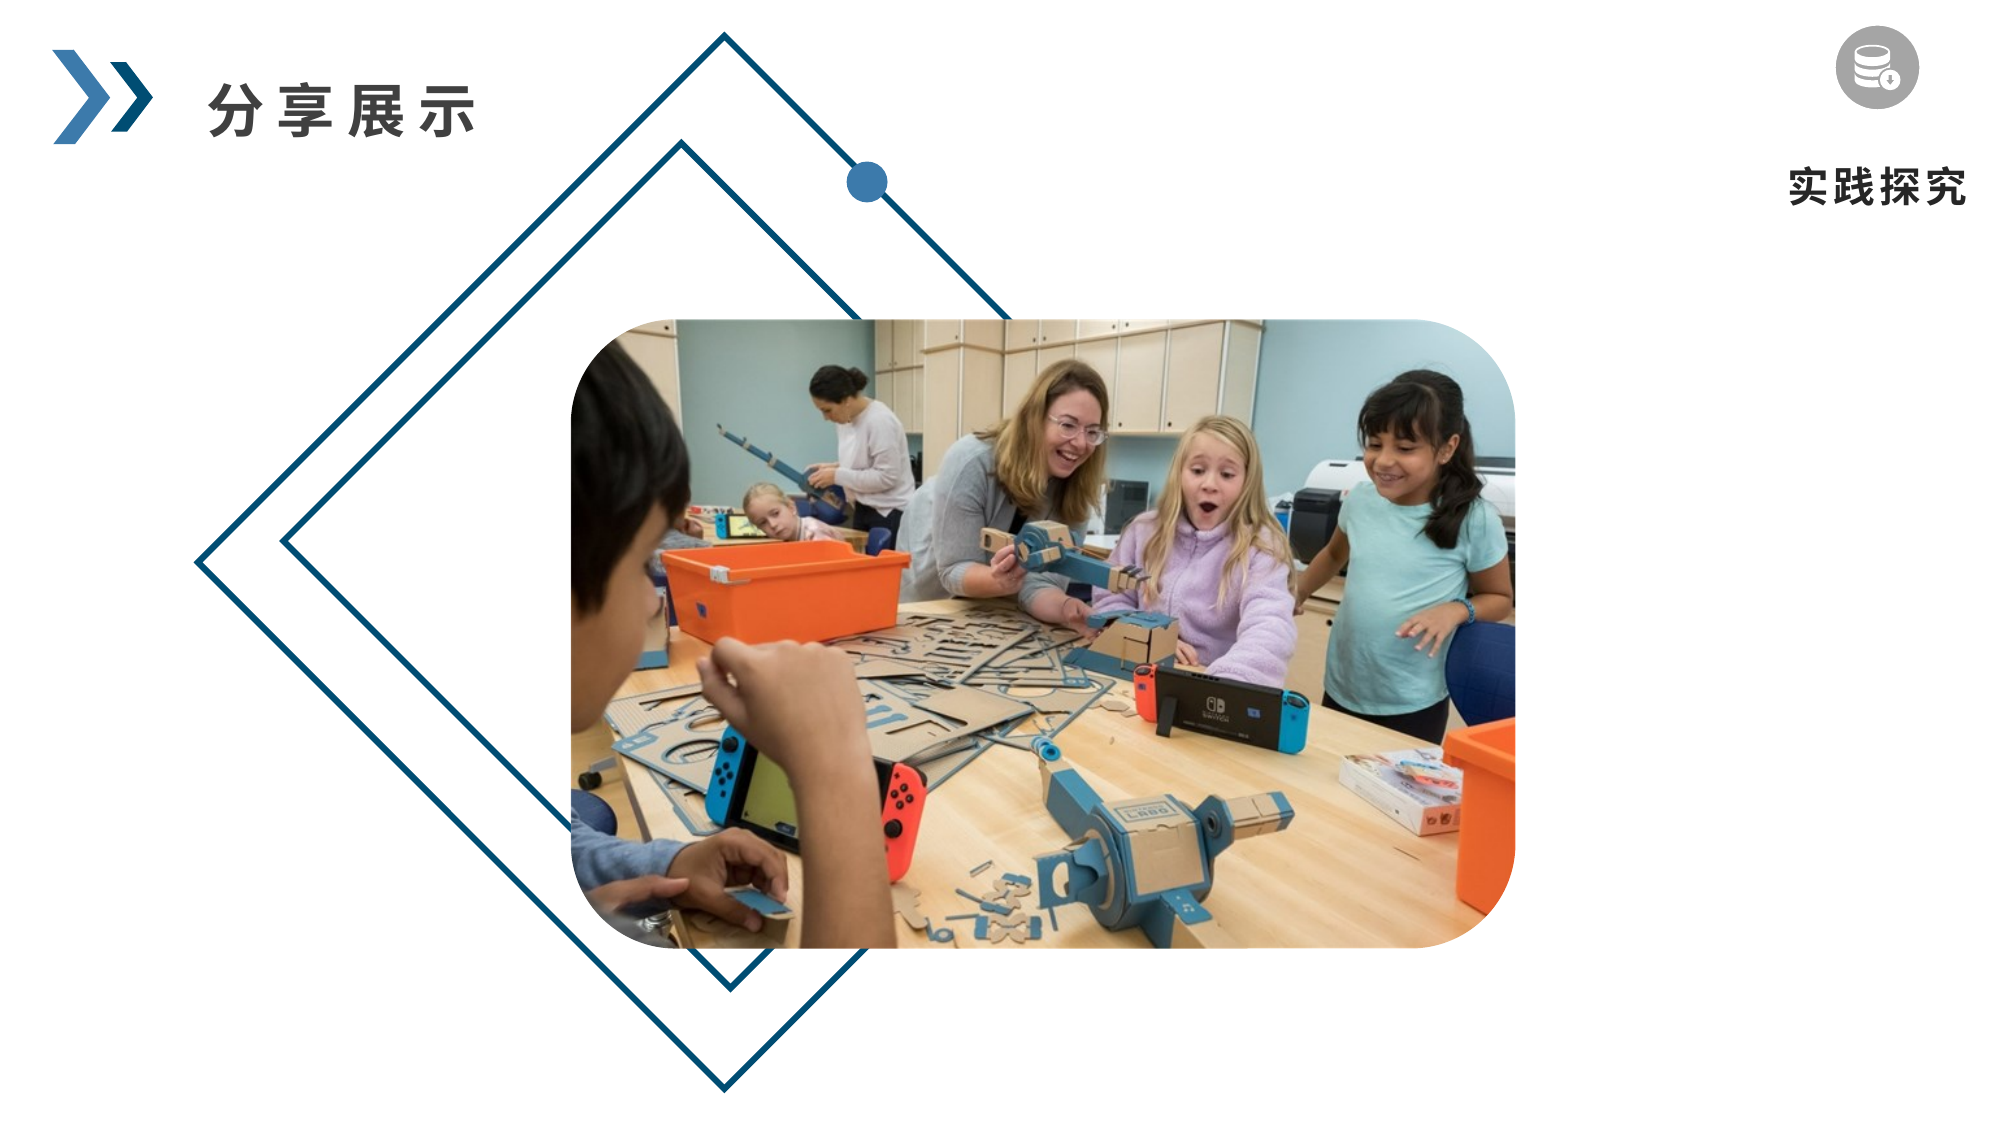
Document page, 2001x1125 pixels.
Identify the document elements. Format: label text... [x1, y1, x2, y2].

text_box [282, 141, 859, 830]
text_box [110, 61, 153, 132]
text_box [52, 49, 111, 145]
picture [570, 319, 1516, 949]
text_box [845, 160, 889, 204]
text_box 实践探究 [1656, 143, 2000, 211]
text_box [689, 949, 772, 990]
text_box [1832, 22, 1923, 113]
picture [570, 941, 578, 949]
text_box [583, 949, 866, 1091]
text_box 分享展示 [191, 66, 492, 152]
text_box [1853, 43, 1902, 92]
text_box [196, 34, 1009, 936]
